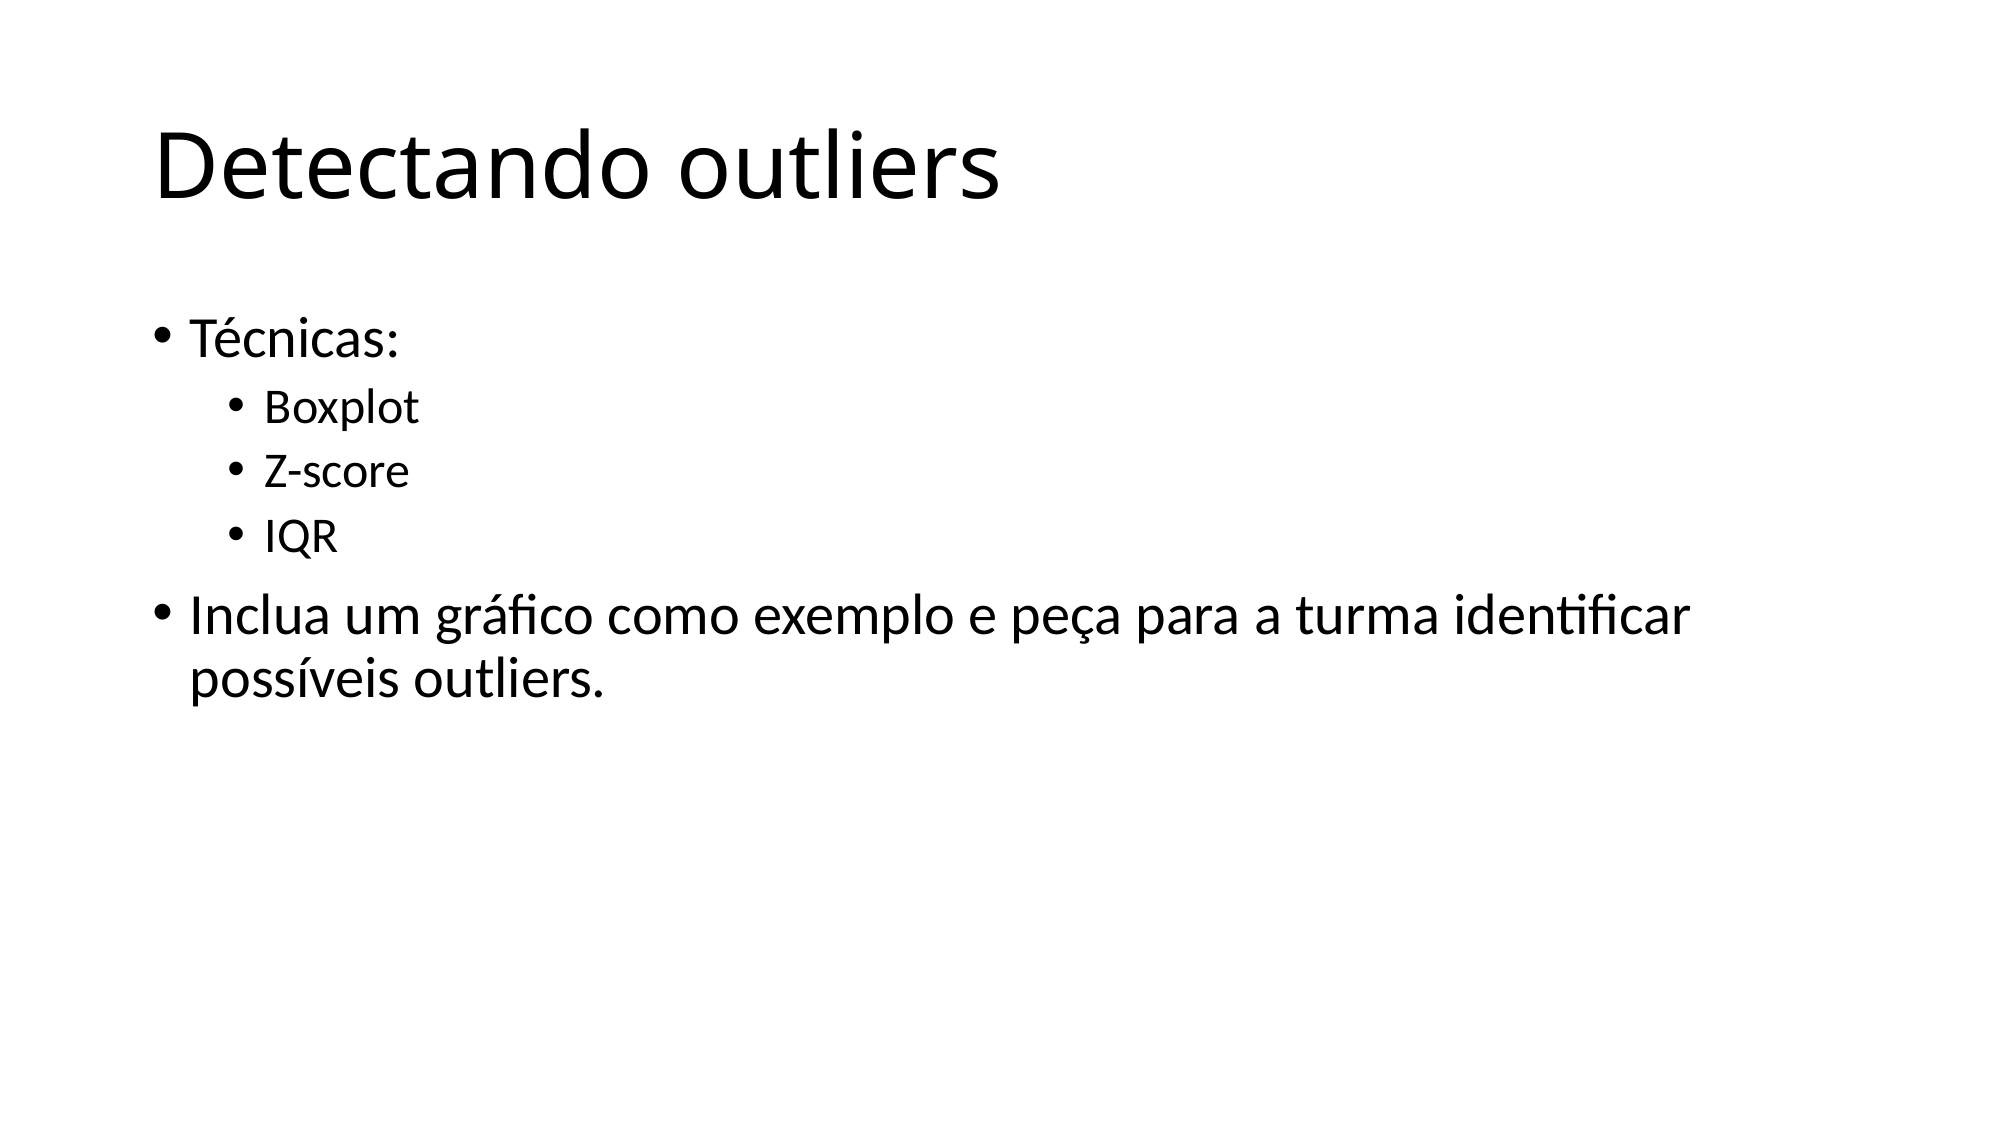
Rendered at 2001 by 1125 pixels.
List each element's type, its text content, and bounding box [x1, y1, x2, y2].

list Técnicas: Boxplot Z-score IQR Inclua um gráfico como exemplo e peça para a turma identificar possíveis outliers. [137, 299, 1863, 1014]
title Detectando outliers [137, 59, 1863, 278]
